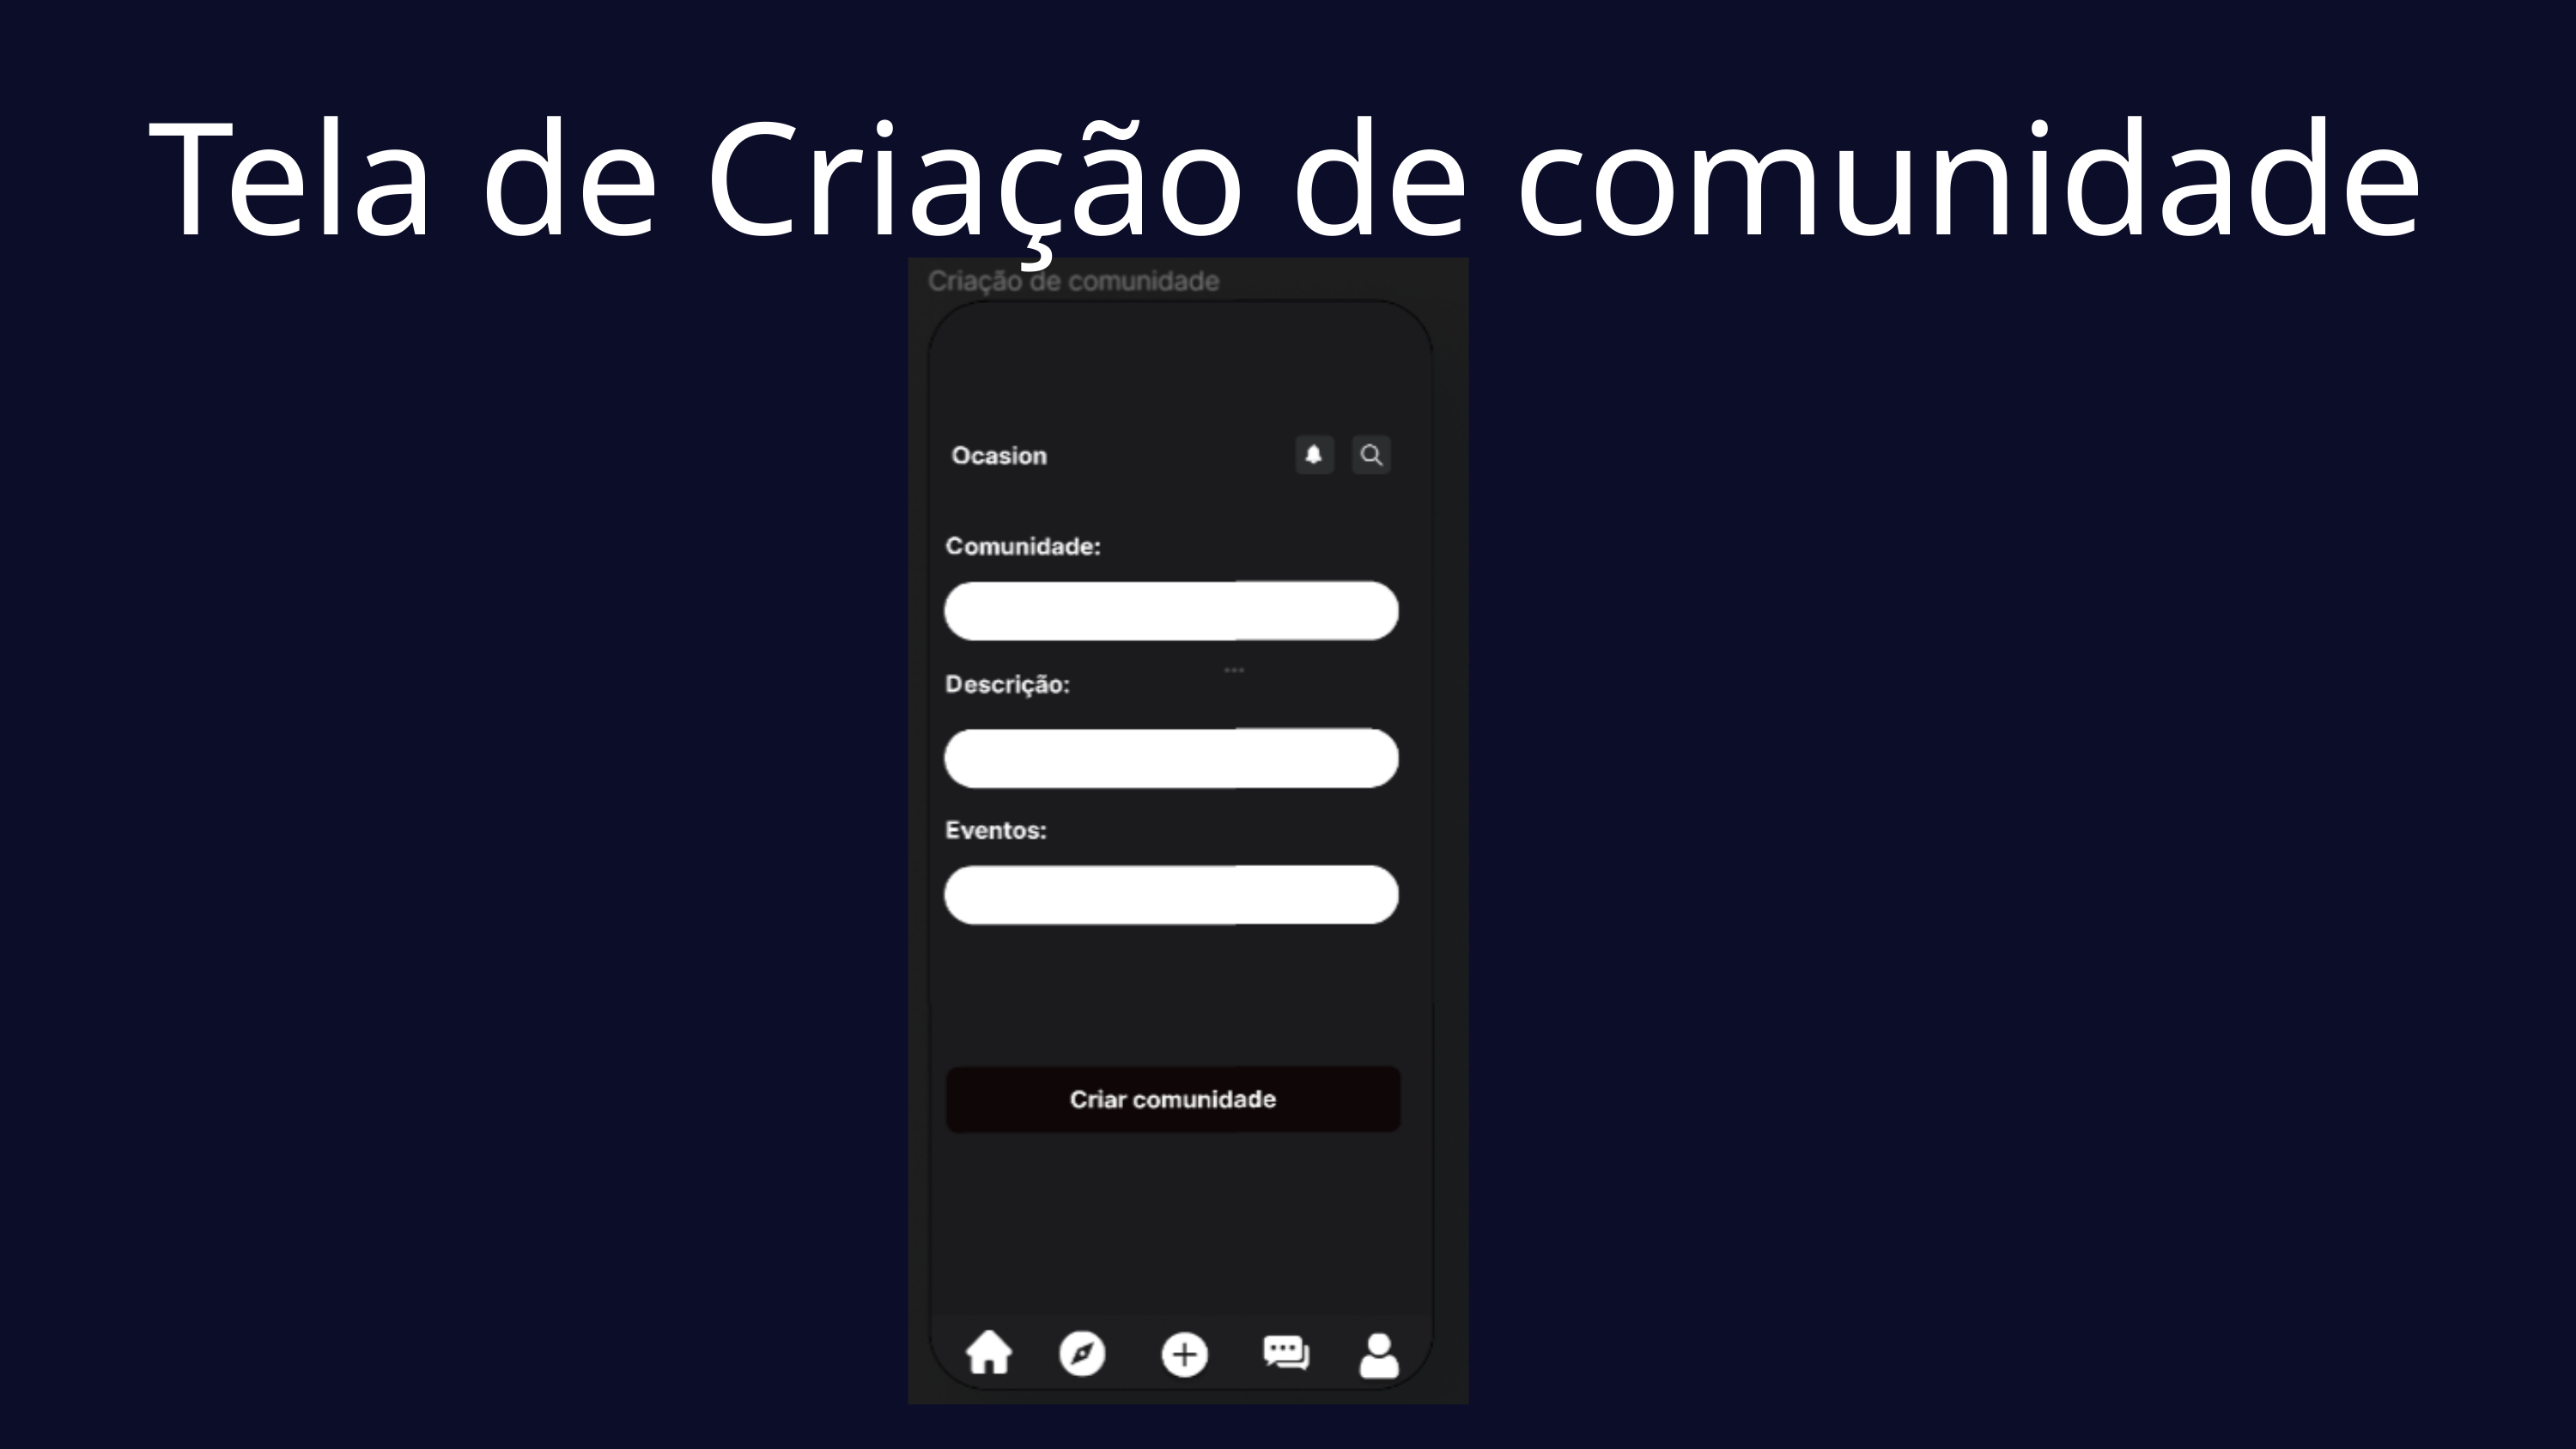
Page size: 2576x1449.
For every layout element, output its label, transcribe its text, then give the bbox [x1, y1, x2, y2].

text_box [908, 266, 1469, 1404]
text_box Tela de Criação de comunidade [82, 47, 2494, 266]
